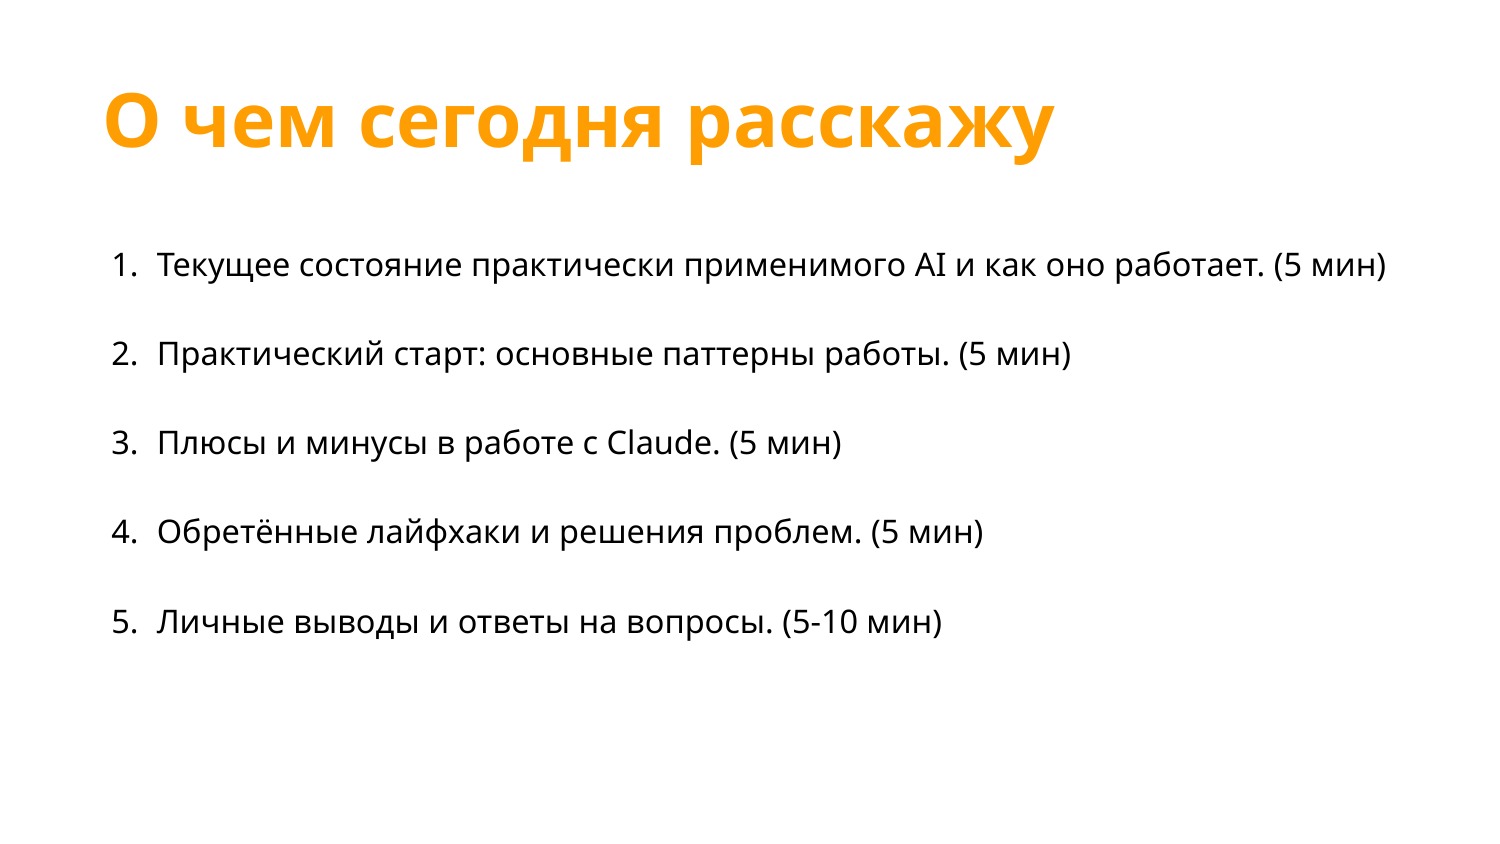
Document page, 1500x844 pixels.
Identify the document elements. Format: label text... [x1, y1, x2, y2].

text_box Текущее состояние практически применимого AI и как оно работает. (5 мин) Практический старт: основные паттерны работы. (5 мин) Плюсы и минусы в работе с Claude. (5 мин) Обретённые лайфхаки и решения проблем. (5 мин) Личные выводы и ответы на вопросы. (5-10 мин) [83, 183, 1417, 688]
title О чем сегодня расскажу [87, 57, 1239, 183]
